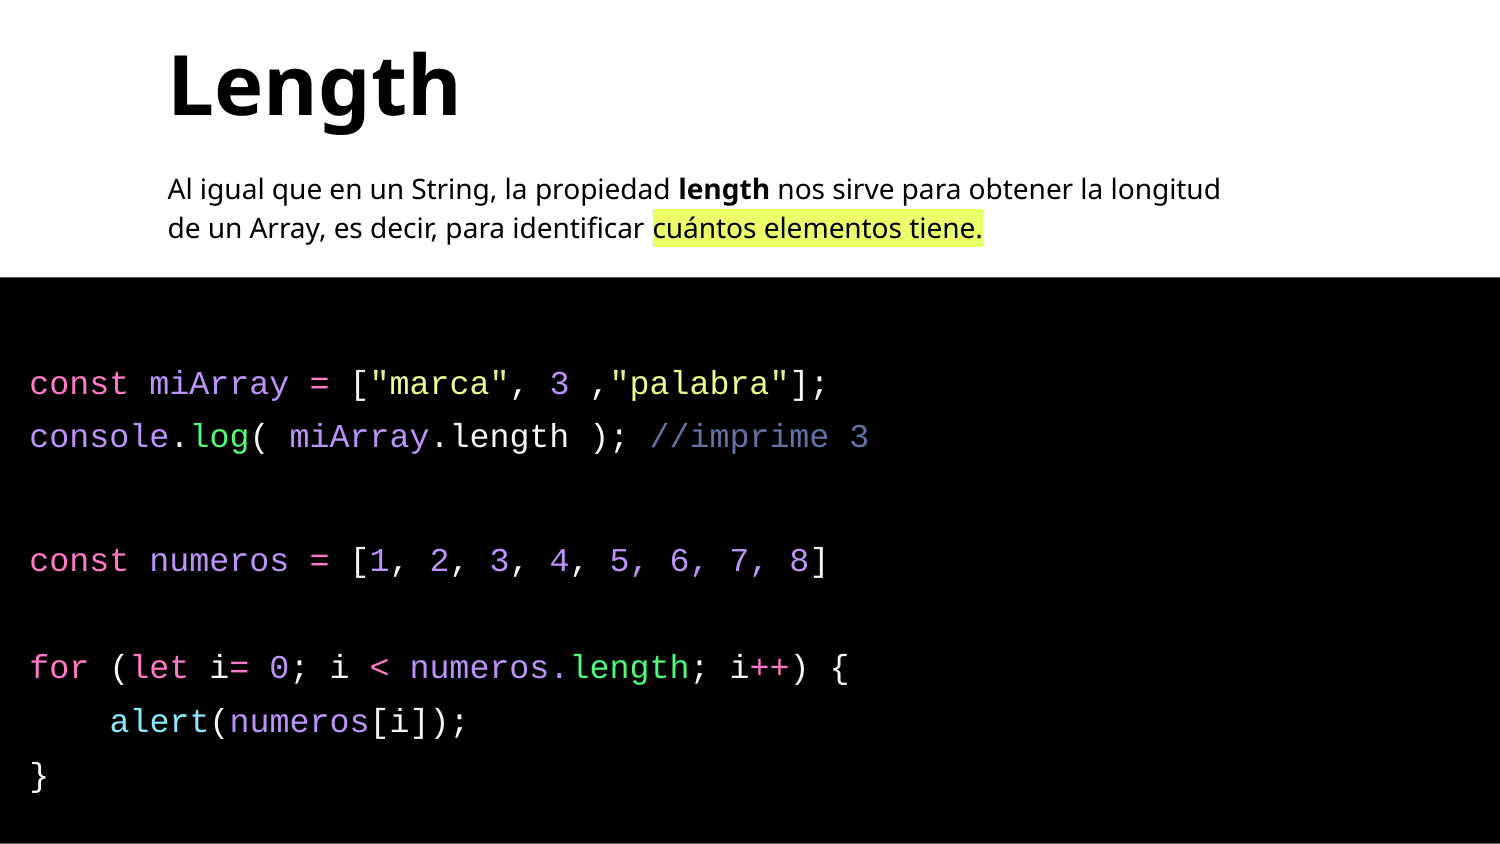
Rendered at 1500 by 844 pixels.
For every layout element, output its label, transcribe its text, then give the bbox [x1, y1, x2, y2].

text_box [0, 277, 1500, 844]
text_box Al igual que en un String, la propiedad length nos sirve para obtener la longitud de un Array, es decir, para identificar cuántos elementos tiene. [152, 151, 1242, 275]
text_box Length [152, 17, 1083, 151]
